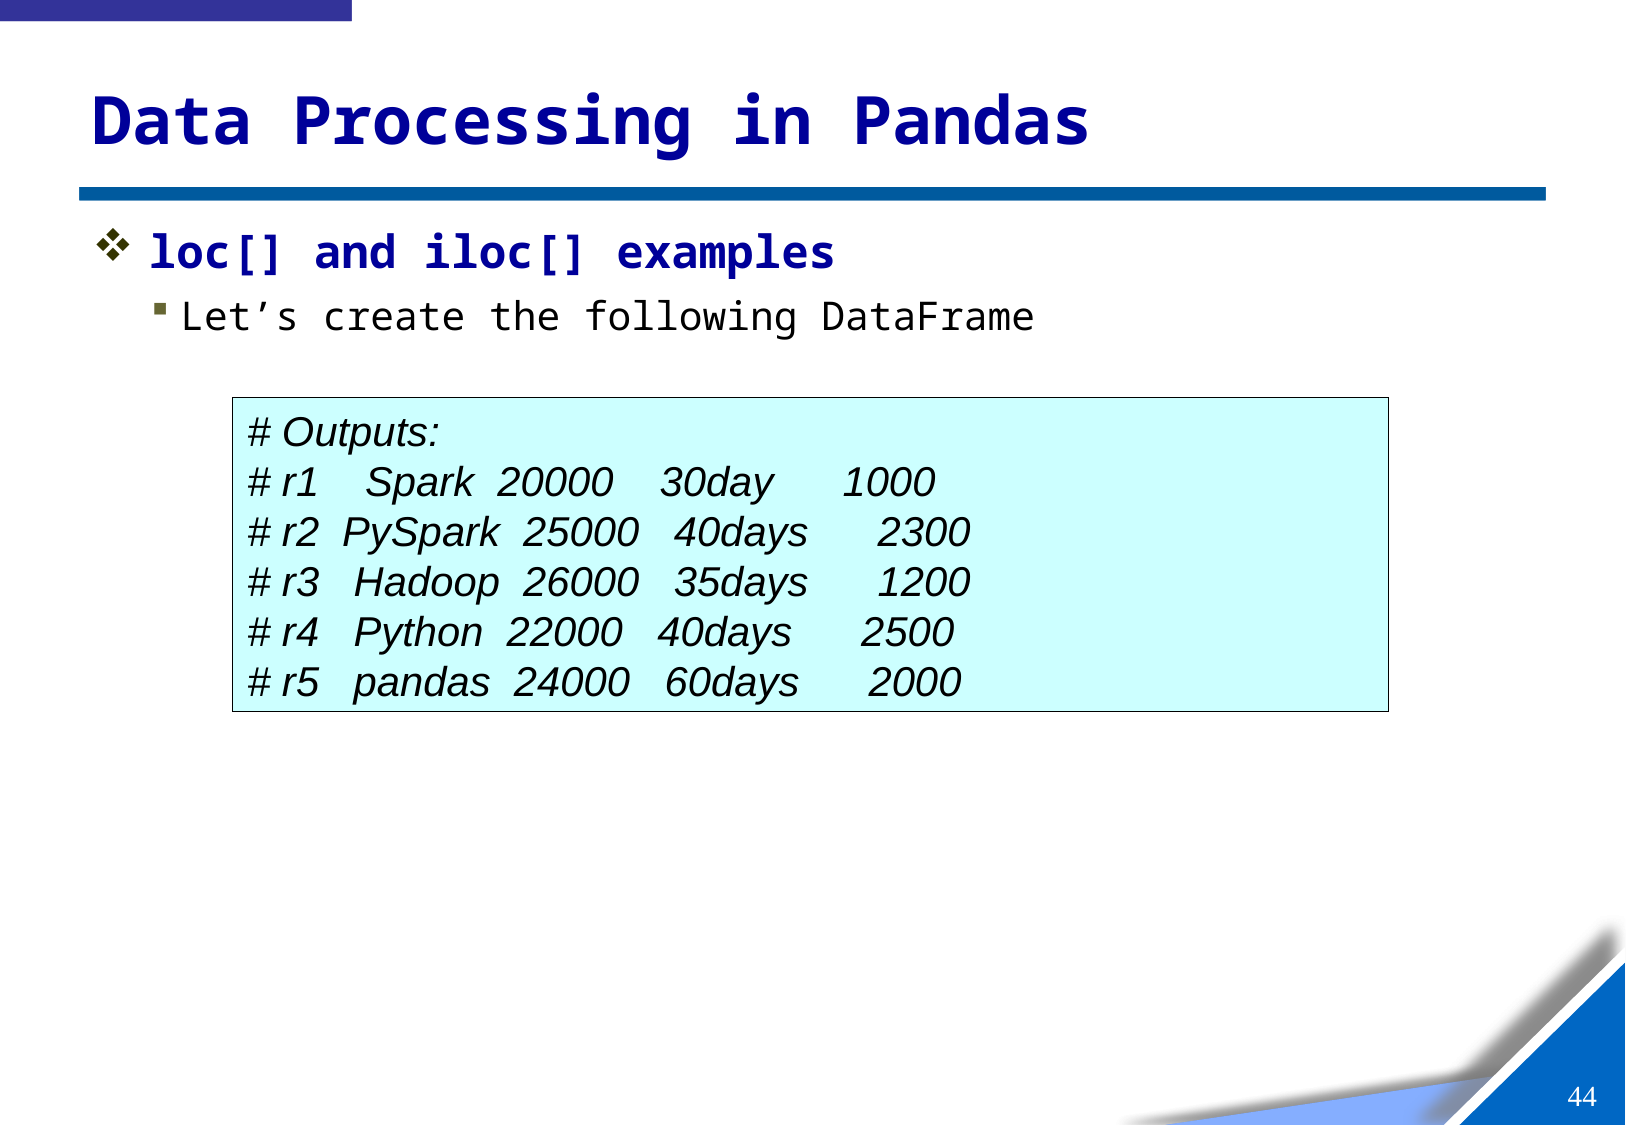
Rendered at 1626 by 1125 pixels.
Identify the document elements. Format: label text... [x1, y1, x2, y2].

list loc[] and iloc[] examples Let’s create the following DataFrame [77, 215, 1544, 1077]
title Data Processing in Pandas [77, 59, 1544, 177]
text_box # Outputs: # r1 Spark 20000 30day 1000 # r2 PySpark 25000 40days 2300 # r3 Hadoop 26000 35days 1200 # r4 Python 22000 40days 2500 # r5 pandas 24000 60days 2000 [232, 397, 1389, 712]
slide_number 43 [1567, 1076, 1605, 1113]
